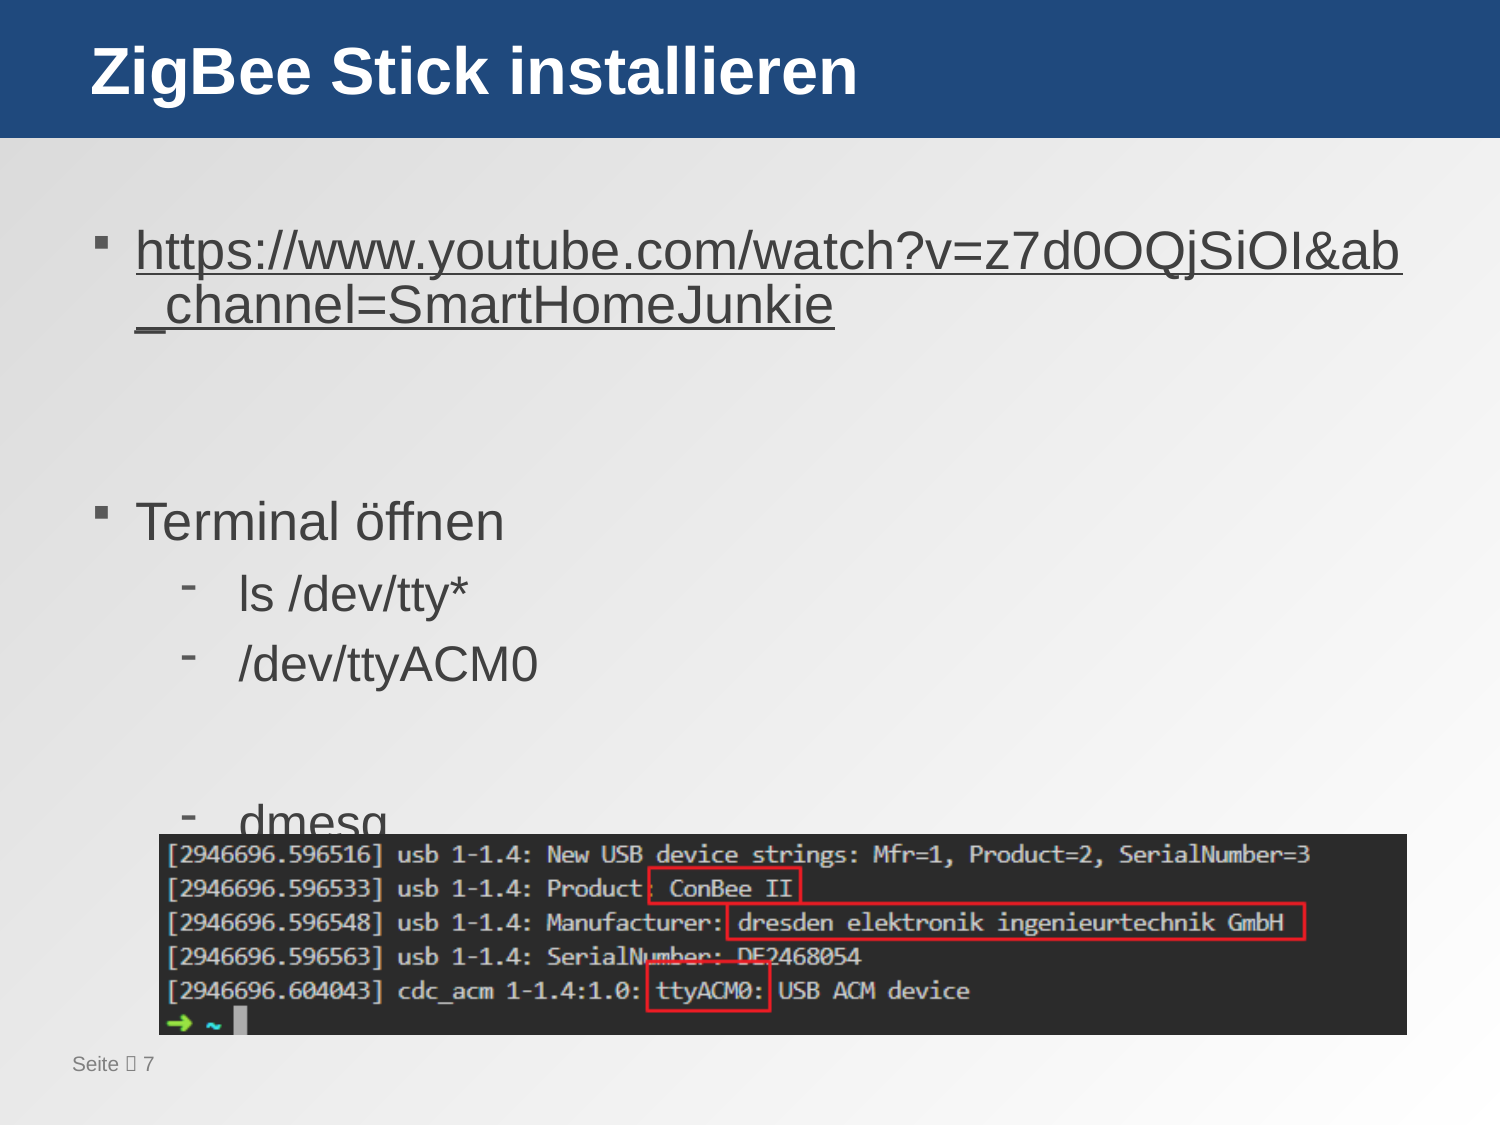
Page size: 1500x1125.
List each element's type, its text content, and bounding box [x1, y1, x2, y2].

list https://www.youtube.com/watch?v=z7d0OQjSiOI&ab_channel=SmartHomeJunkie Terminal öffnen ls /dev/tty* /dev/ttyACM0 dmesg [76, 208, 1424, 964]
title ZigBee Stick installieren [75, 20, 1425, 208]
picture [159, 833, 1408, 1036]
